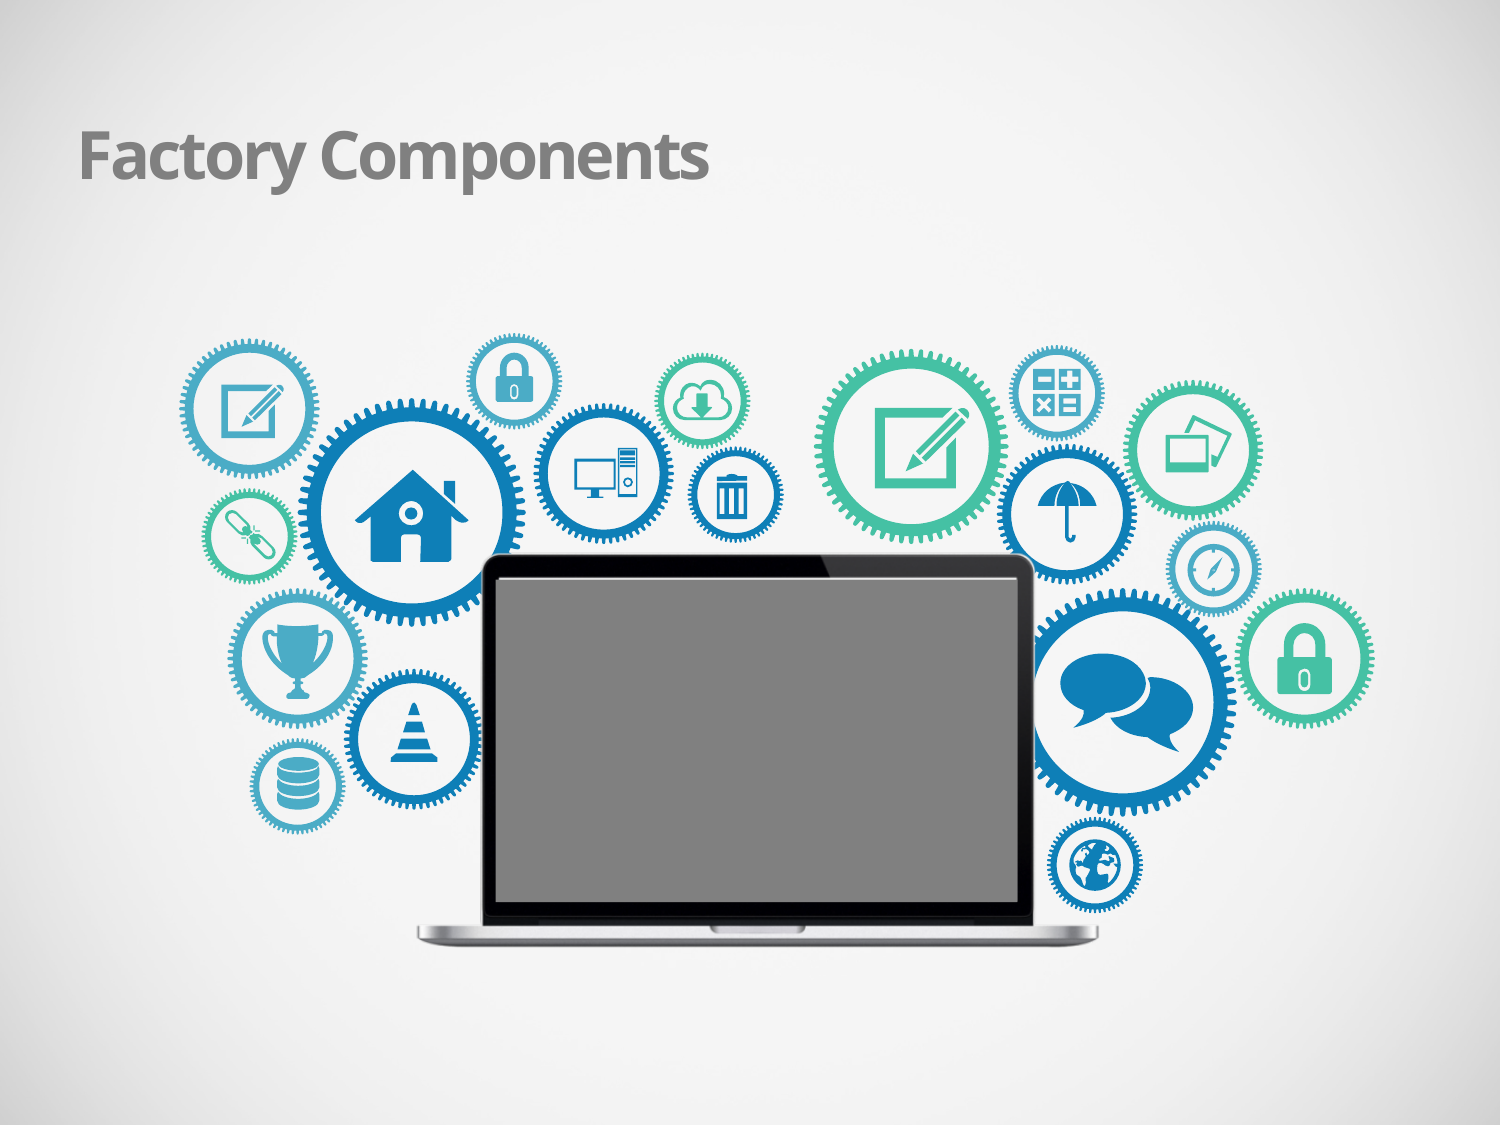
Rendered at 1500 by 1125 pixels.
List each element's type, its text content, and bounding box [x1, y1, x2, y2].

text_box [1165, 414, 1233, 473]
text_box [1141, 590, 1237, 815]
text_box Factory Components [68, 109, 720, 197]
text_box [201, 488, 298, 585]
text_box [297, 398, 526, 622]
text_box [495, 352, 534, 402]
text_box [224, 509, 277, 561]
text_box [227, 588, 368, 730]
text_box [687, 446, 784, 520]
text_box [533, 403, 675, 520]
text_box [262, 624, 333, 699]
text_box [179, 338, 320, 480]
text_box [813, 348, 1009, 520]
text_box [276, 756, 320, 810]
text_box [1008, 345, 1106, 442]
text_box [1032, 368, 1081, 417]
text_box [466, 333, 563, 430]
text_box [672, 379, 733, 421]
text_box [221, 383, 286, 439]
text_box [996, 443, 1138, 522]
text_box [1187, 543, 1241, 597]
text_box [1037, 480, 1097, 520]
text_box [1234, 588, 1375, 730]
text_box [874, 405, 972, 489]
text_box [1122, 379, 1264, 521]
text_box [574, 447, 638, 499]
text_box [1165, 520, 1262, 618]
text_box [1060, 653, 1194, 753]
text_box [249, 738, 346, 835]
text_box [354, 469, 469, 562]
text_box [1277, 622, 1333, 695]
text_box [654, 352, 751, 450]
picture [0, 0, 1500, 1125]
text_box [716, 473, 748, 520]
text_box [343, 678, 382, 801]
